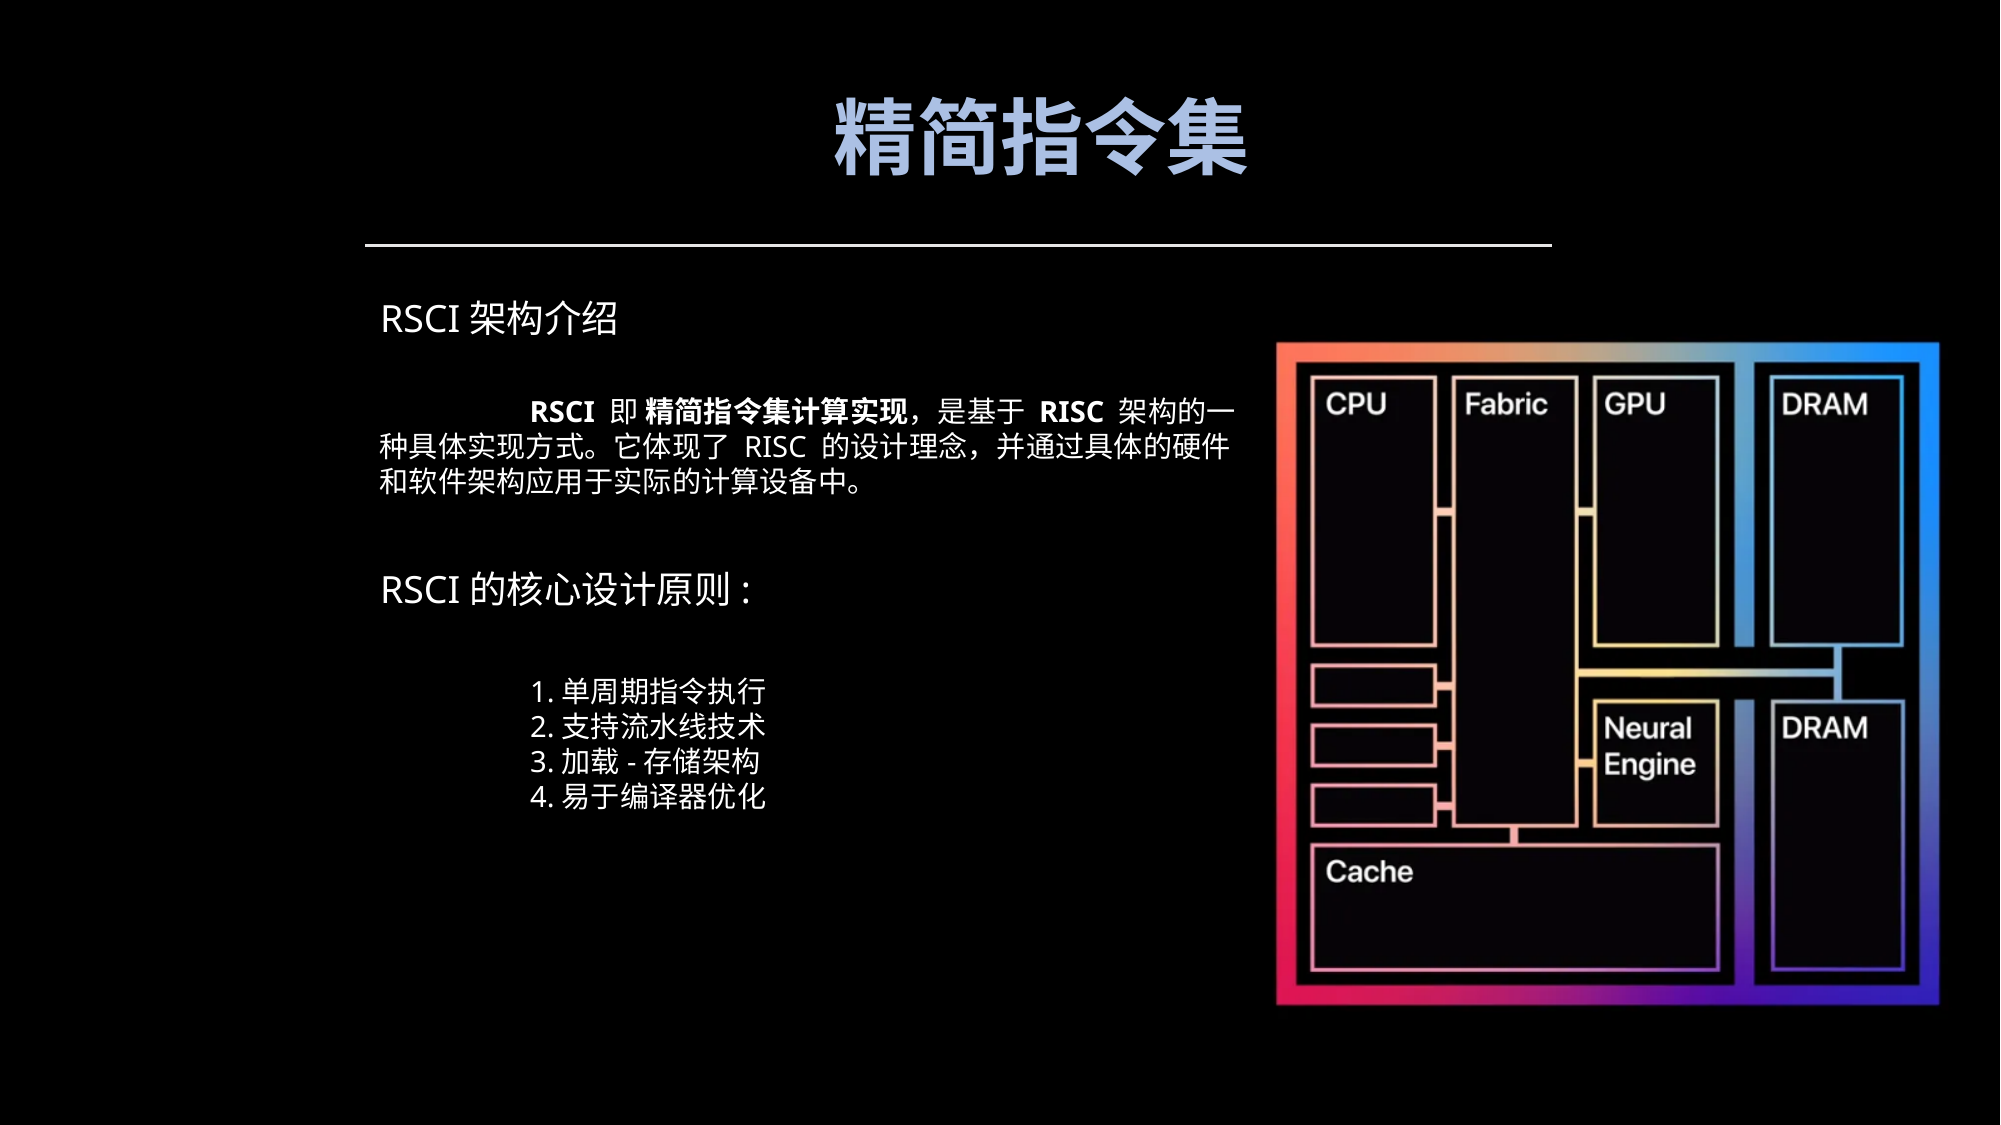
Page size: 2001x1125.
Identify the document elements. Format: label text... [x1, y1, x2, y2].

text_box 1.单周期指令执行 2.支持流水线技术 3.加载-存储架构 4.易于编译器优化 [365, 666, 1166, 821]
text_box RSCI 即 精简指令集计算实现，是基于 RISC 架构的一种具体实现方式。它体现了 RISC 的设计理念，并通过具体的硬件和软件架构应用于实际的计算设备中。 [364, 385, 1225, 506]
picture [1225, 281, 1968, 1051]
text_box 精简指令集 [819, 77, 1266, 193]
text_box RSCI的核心设计原则: [365, 558, 1166, 619]
text_box RSCI架构介绍 [365, 287, 1166, 348]
